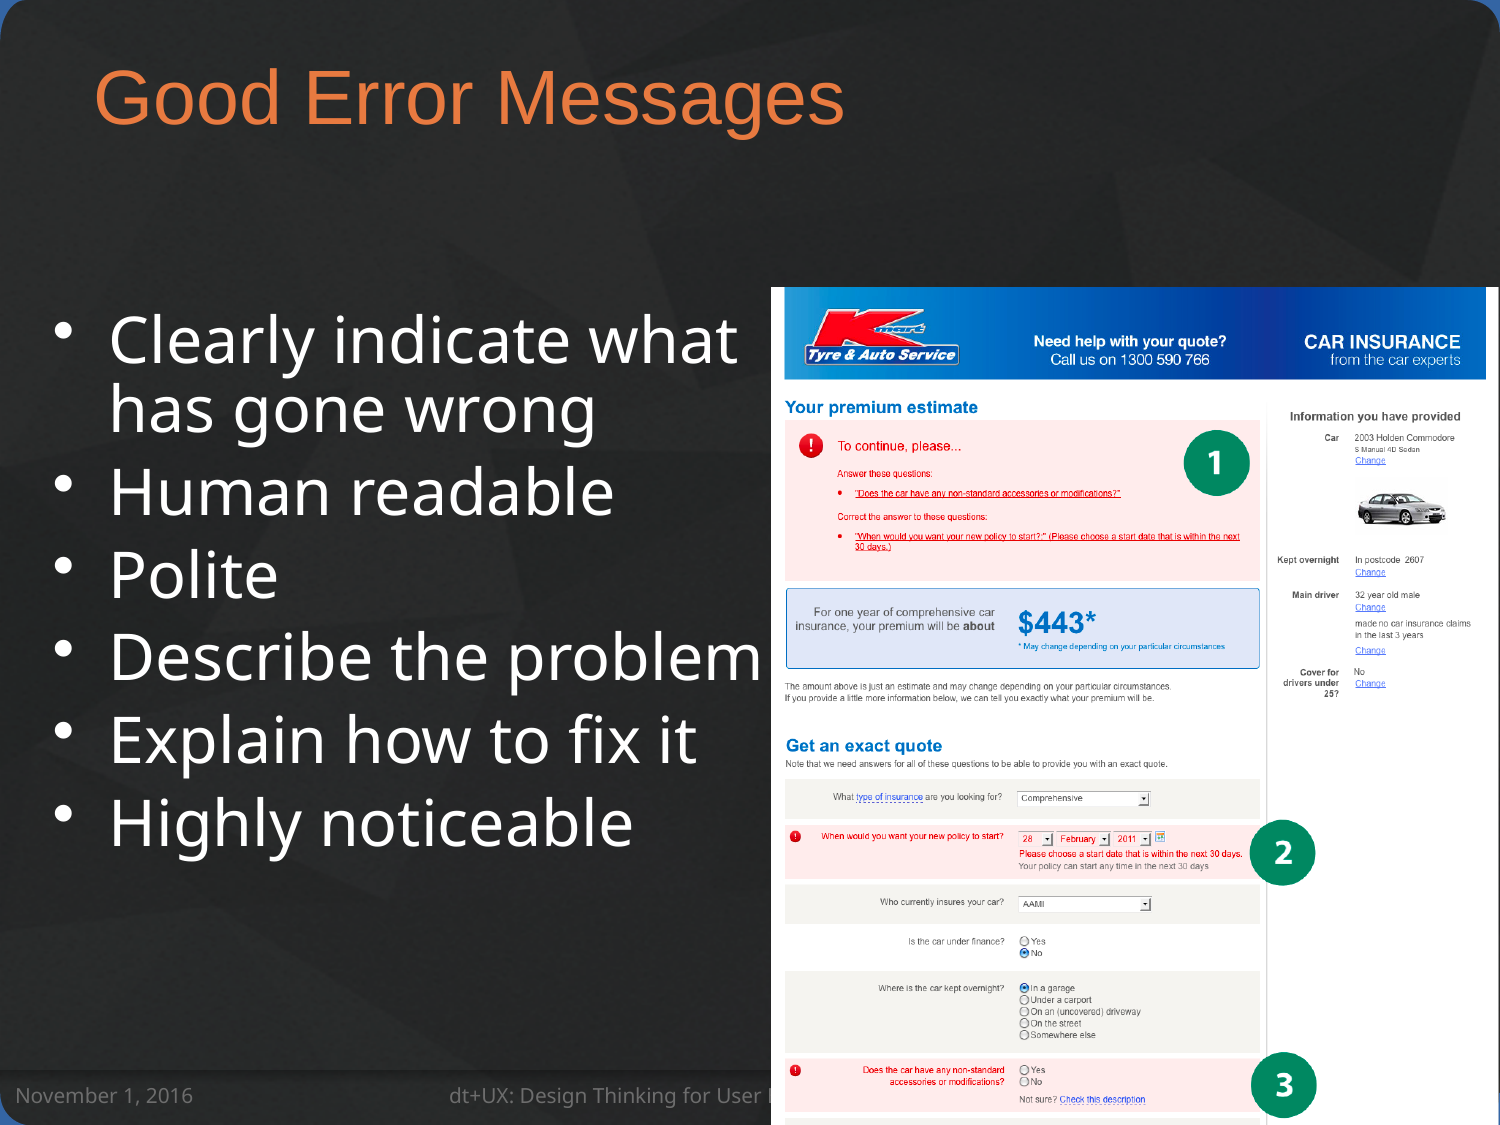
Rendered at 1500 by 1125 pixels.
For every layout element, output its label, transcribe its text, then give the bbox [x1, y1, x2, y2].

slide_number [0, 1074, 312, 1125]
picture [0, 0, 1500, 1125]
title Good Error Messages [78, 0, 1500, 188]
list Clearly indicate what has gone wrong Human readable Polite Describe the problem Explain how to fix it Highly noticeable [37, 299, 766, 1060]
footer dt+UX: Design Thinking for User Experience Design, Prototyping & Evaluation [312, 1074, 766, 1125]
